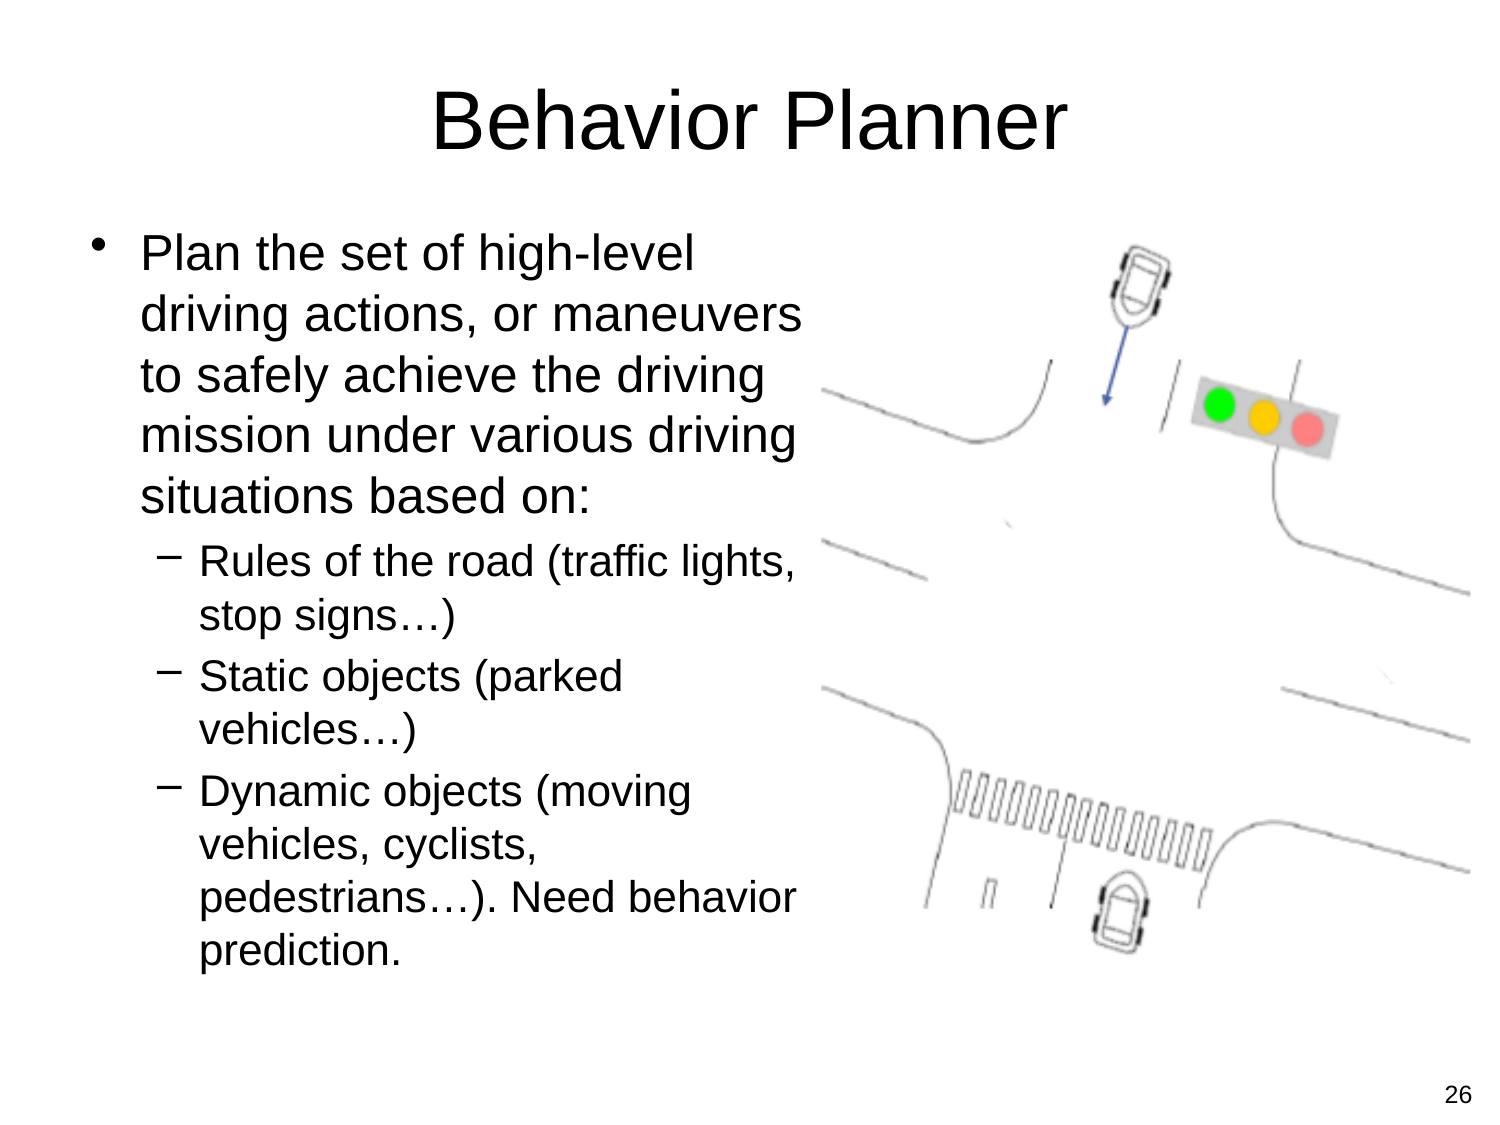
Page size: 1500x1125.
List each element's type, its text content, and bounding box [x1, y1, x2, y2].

picture [810, 212, 1484, 968]
title Behavior Planner [74, 44, 1426, 188]
slide_number 26 [1137, 1070, 1488, 1112]
list Plan the set of high-level driving actions, or maneuvers to safely achieve the driving mission under various driving situations based on: Rules of the road (traffic lights, stop signs…) Static objects (parked vehicles…) Dynamic objects (moving vehicles, cyclists, pedestrians…). Need behavior prediction. [74, 212, 826, 1051]
